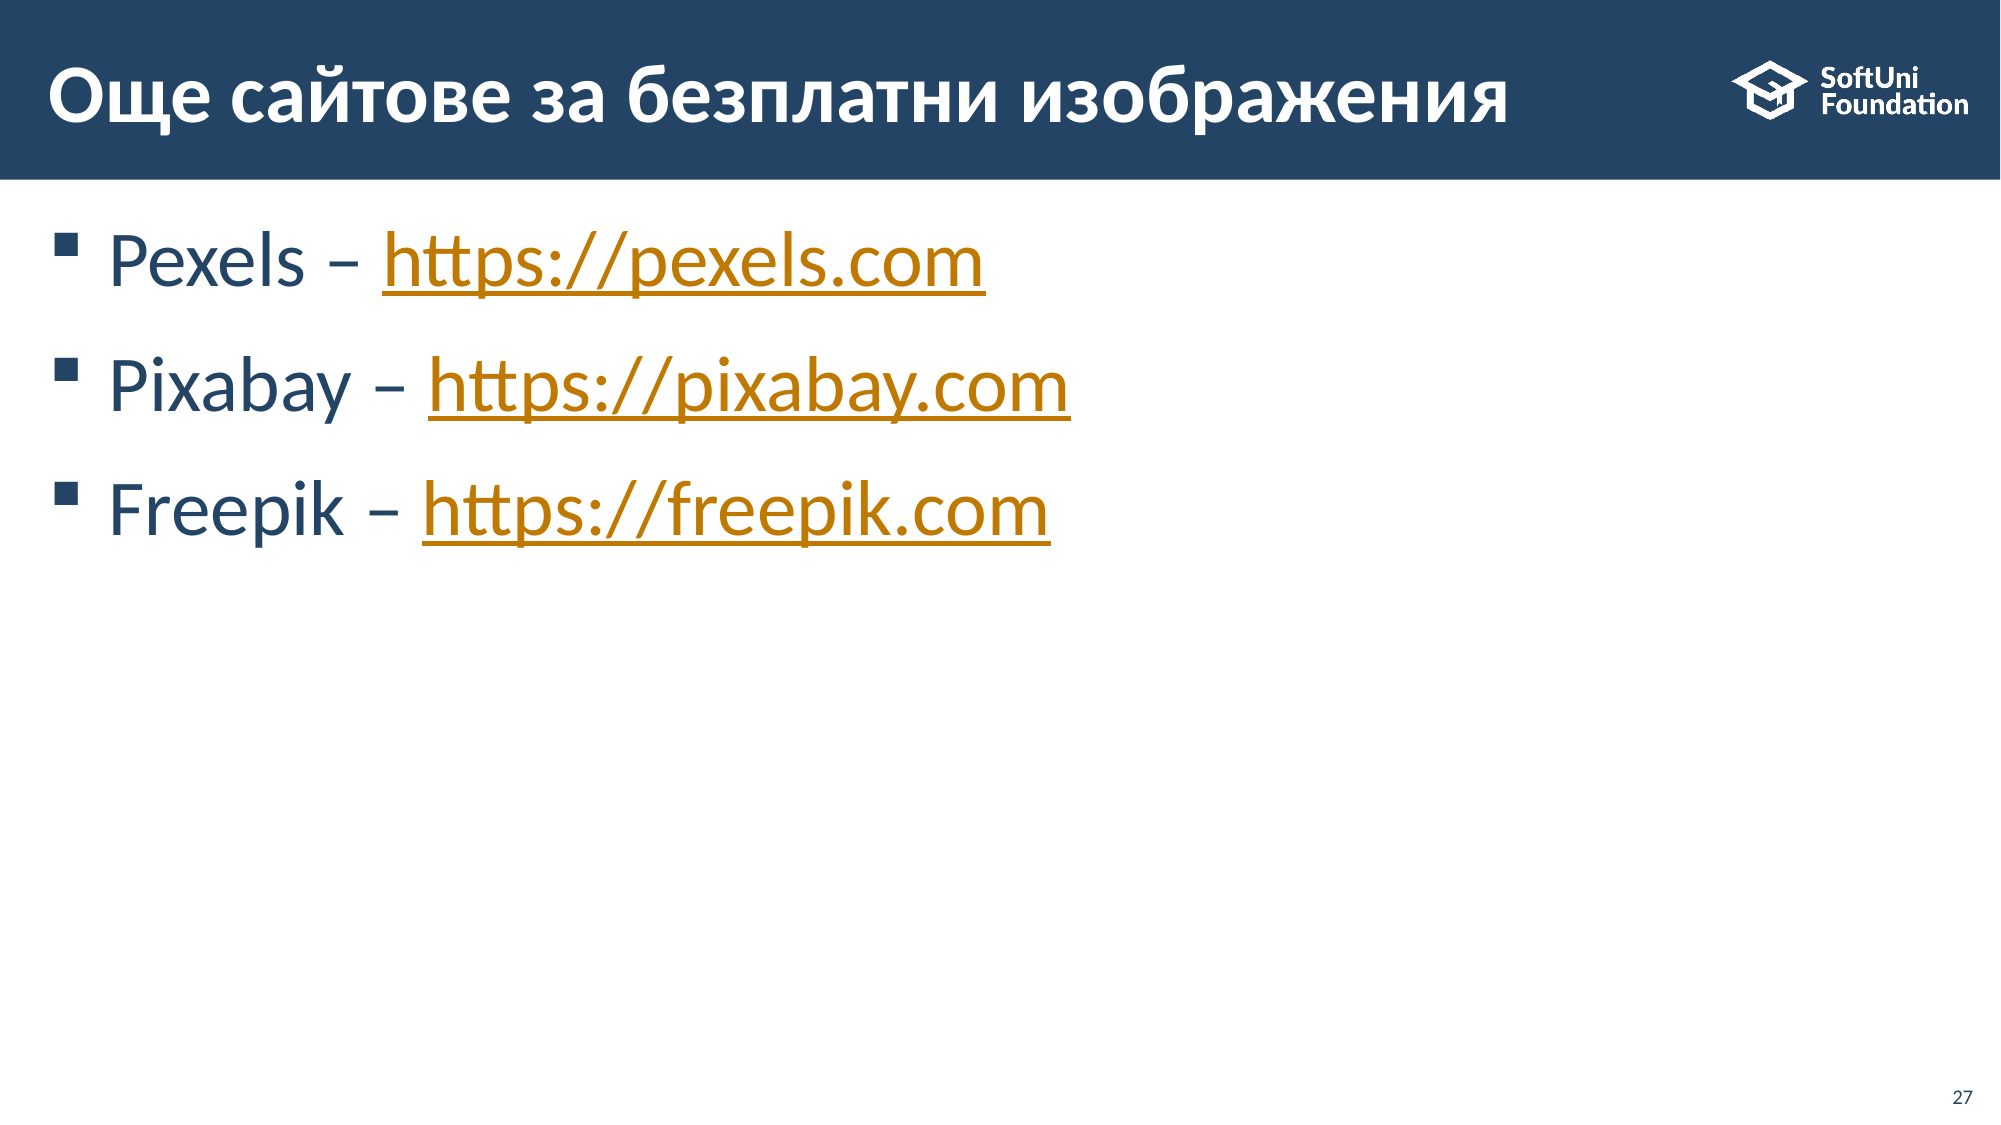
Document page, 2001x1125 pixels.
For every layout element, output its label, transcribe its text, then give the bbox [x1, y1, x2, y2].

picture [1731, 60, 1968, 120]
list Pexels – https://pexels.com Pixabay – https://pixabay.com Freepik – https://freepik.com [31, 196, 1970, 1104]
slide_number 27 [1927, 1067, 1989, 1117]
title Още сайтове за безплатни изображения [31, 16, 1716, 162]
